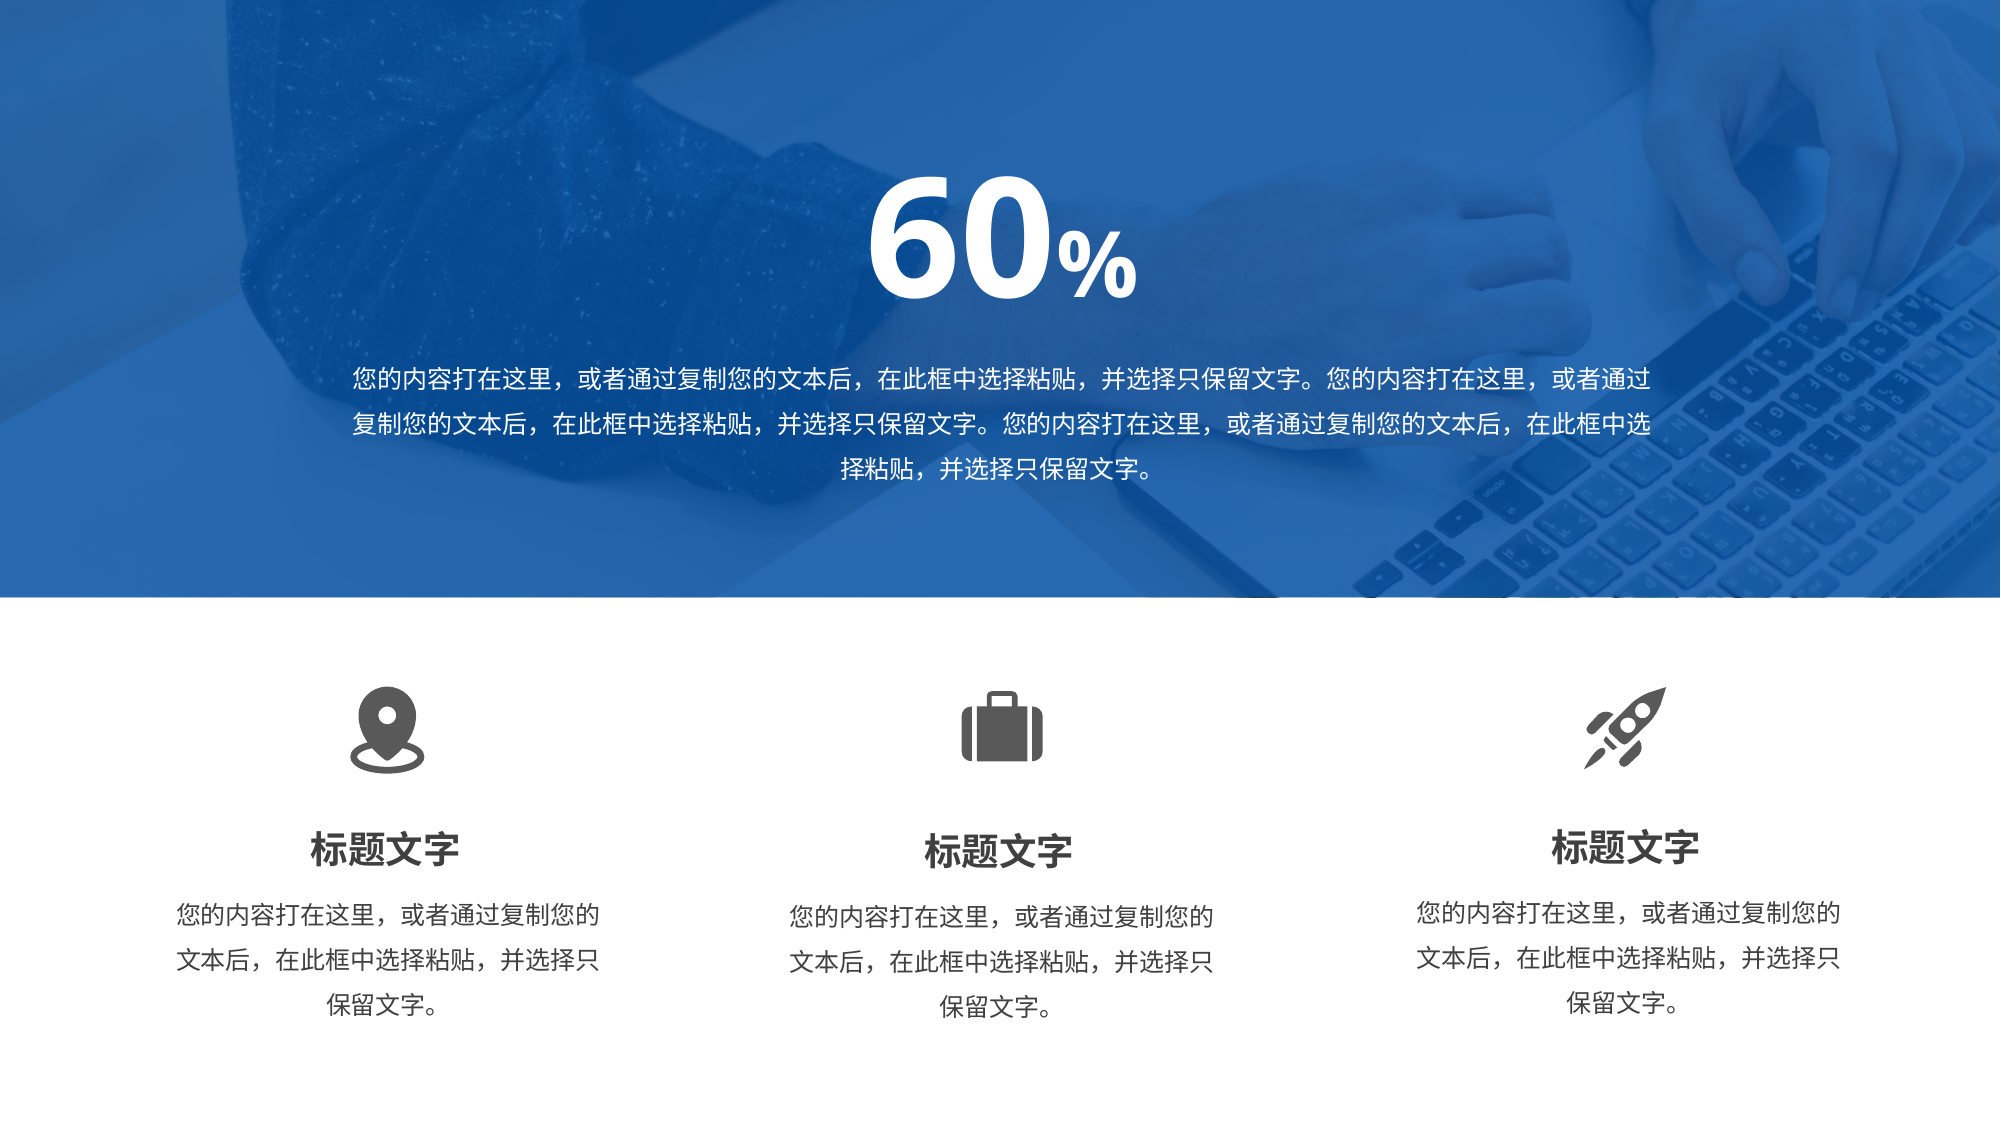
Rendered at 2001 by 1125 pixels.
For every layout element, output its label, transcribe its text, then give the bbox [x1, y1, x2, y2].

text_box 您的内容打在这里，或者通过复制您的文本后，在此框中选择粘贴，并选择只保留文字。 [1412, 882, 1847, 1018]
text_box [961, 691, 1043, 762]
text_box 您的内容打在这里，或者通过复制您的文本后，在此框中选择粘贴，并选择只保留文字。 [171, 884, 606, 1020]
text_box 标题文字 [289, 826, 482, 872]
text_box [0, 0, 2000, 598]
text_box 您的内容打在这里，或者通过复制您的文本后，在此框中选择粘贴，并选择只保留文字。您的内容打在这里，或者通过复制您的文本后，在此框中选择粘贴，并选择只保留文字。您的内容打在这里，或者通过复制您的文本后，在此框中选择粘贴，并选择只保留文字。 [342, 348, 1663, 484]
text_box 60% [838, 123, 1166, 339]
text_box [1583, 687, 1667, 770]
text_box 标题文字 [1530, 823, 1723, 870]
text_box [350, 686, 425, 774]
text_box 标题文字 [903, 828, 1096, 874]
text_box 您的内容打在这里，或者通过复制您的文本后，在此框中选择粘贴，并选择只保留文字。 [785, 886, 1220, 1022]
